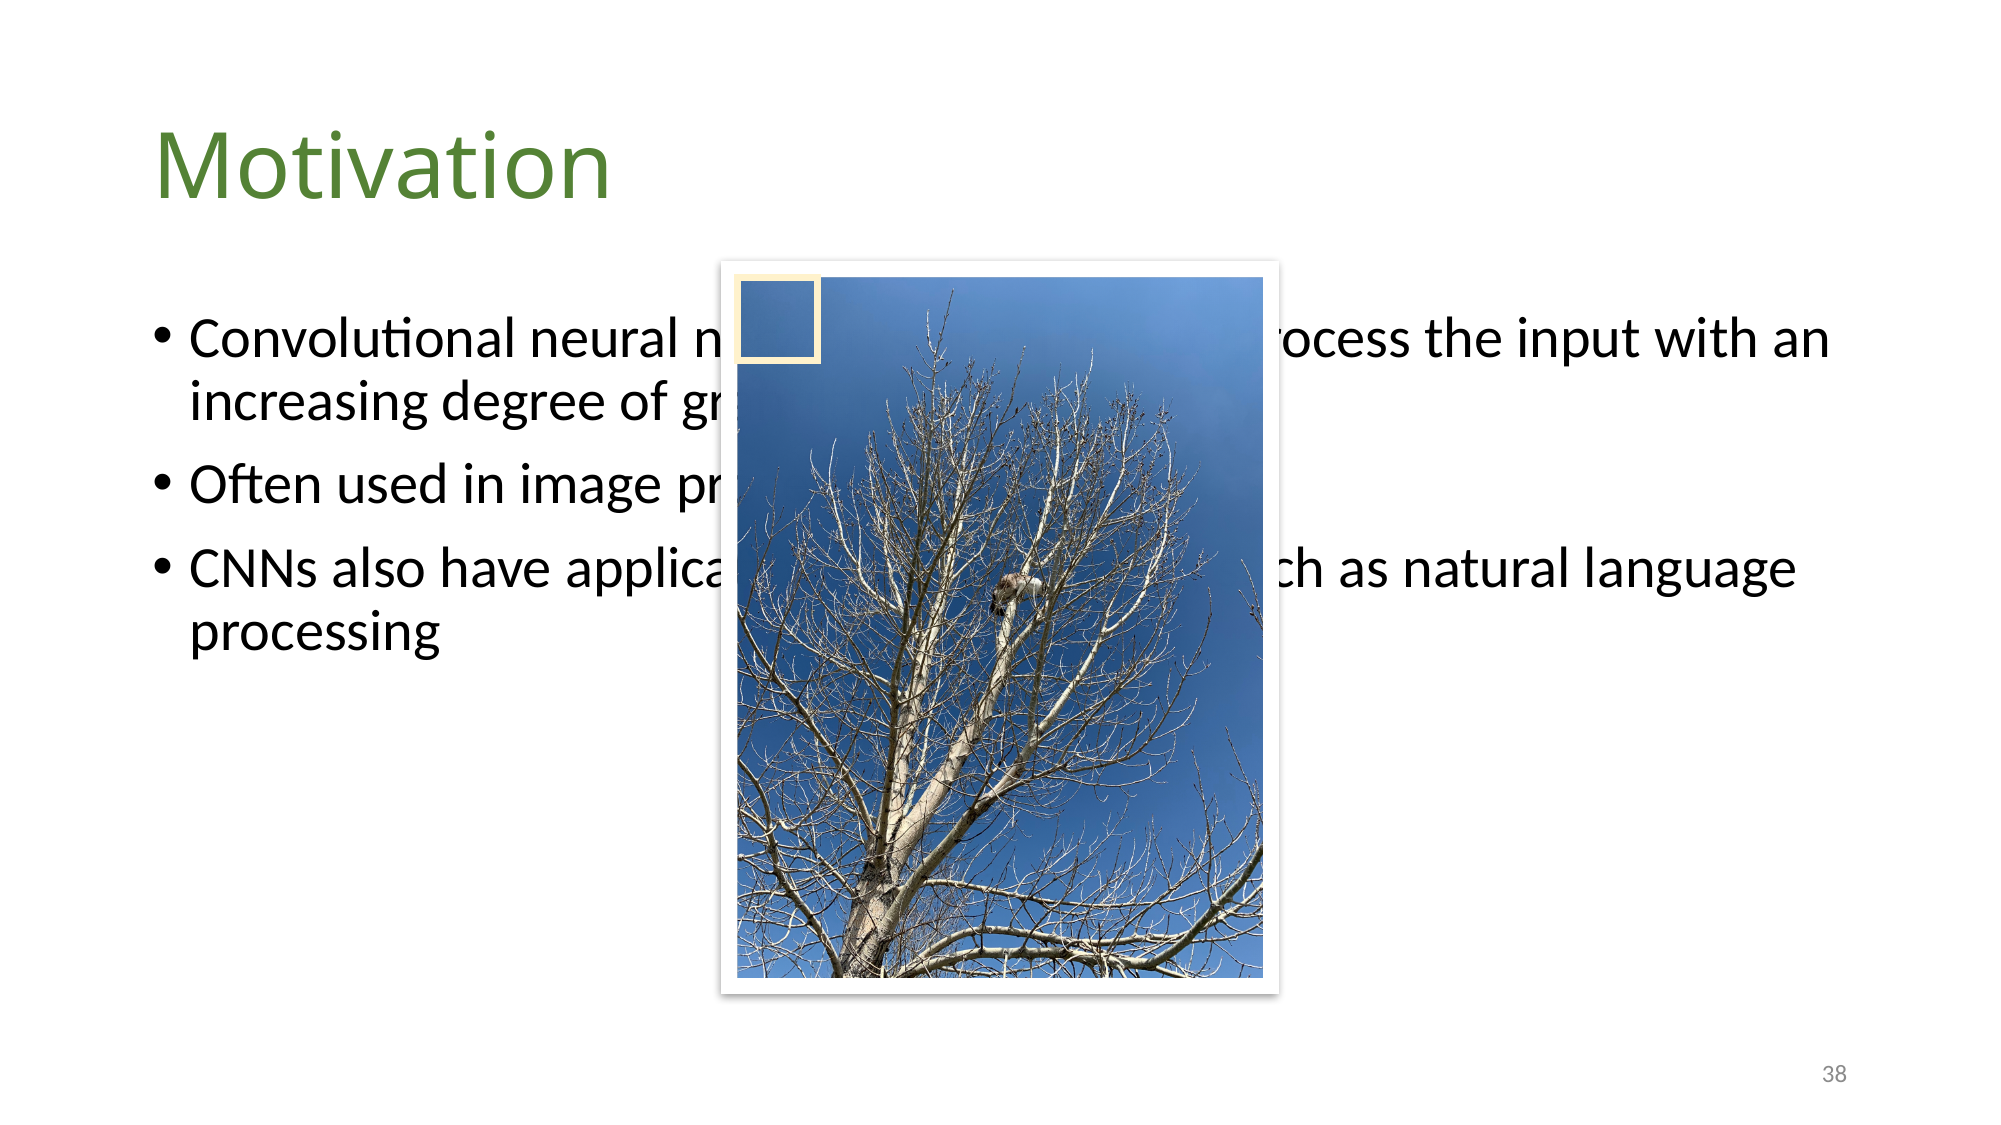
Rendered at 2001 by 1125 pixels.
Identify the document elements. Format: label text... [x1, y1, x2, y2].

list Convolutional neural networks use filters to process the input with an increasing degree of granularity Often used in image processing CNNs also have applications in other areas, such as natural language processing [137, 299, 1863, 1014]
slide_number 38 [1412, 1042, 1863, 1103]
title Motivation [137, 59, 1863, 278]
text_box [737, 277, 1263, 978]
